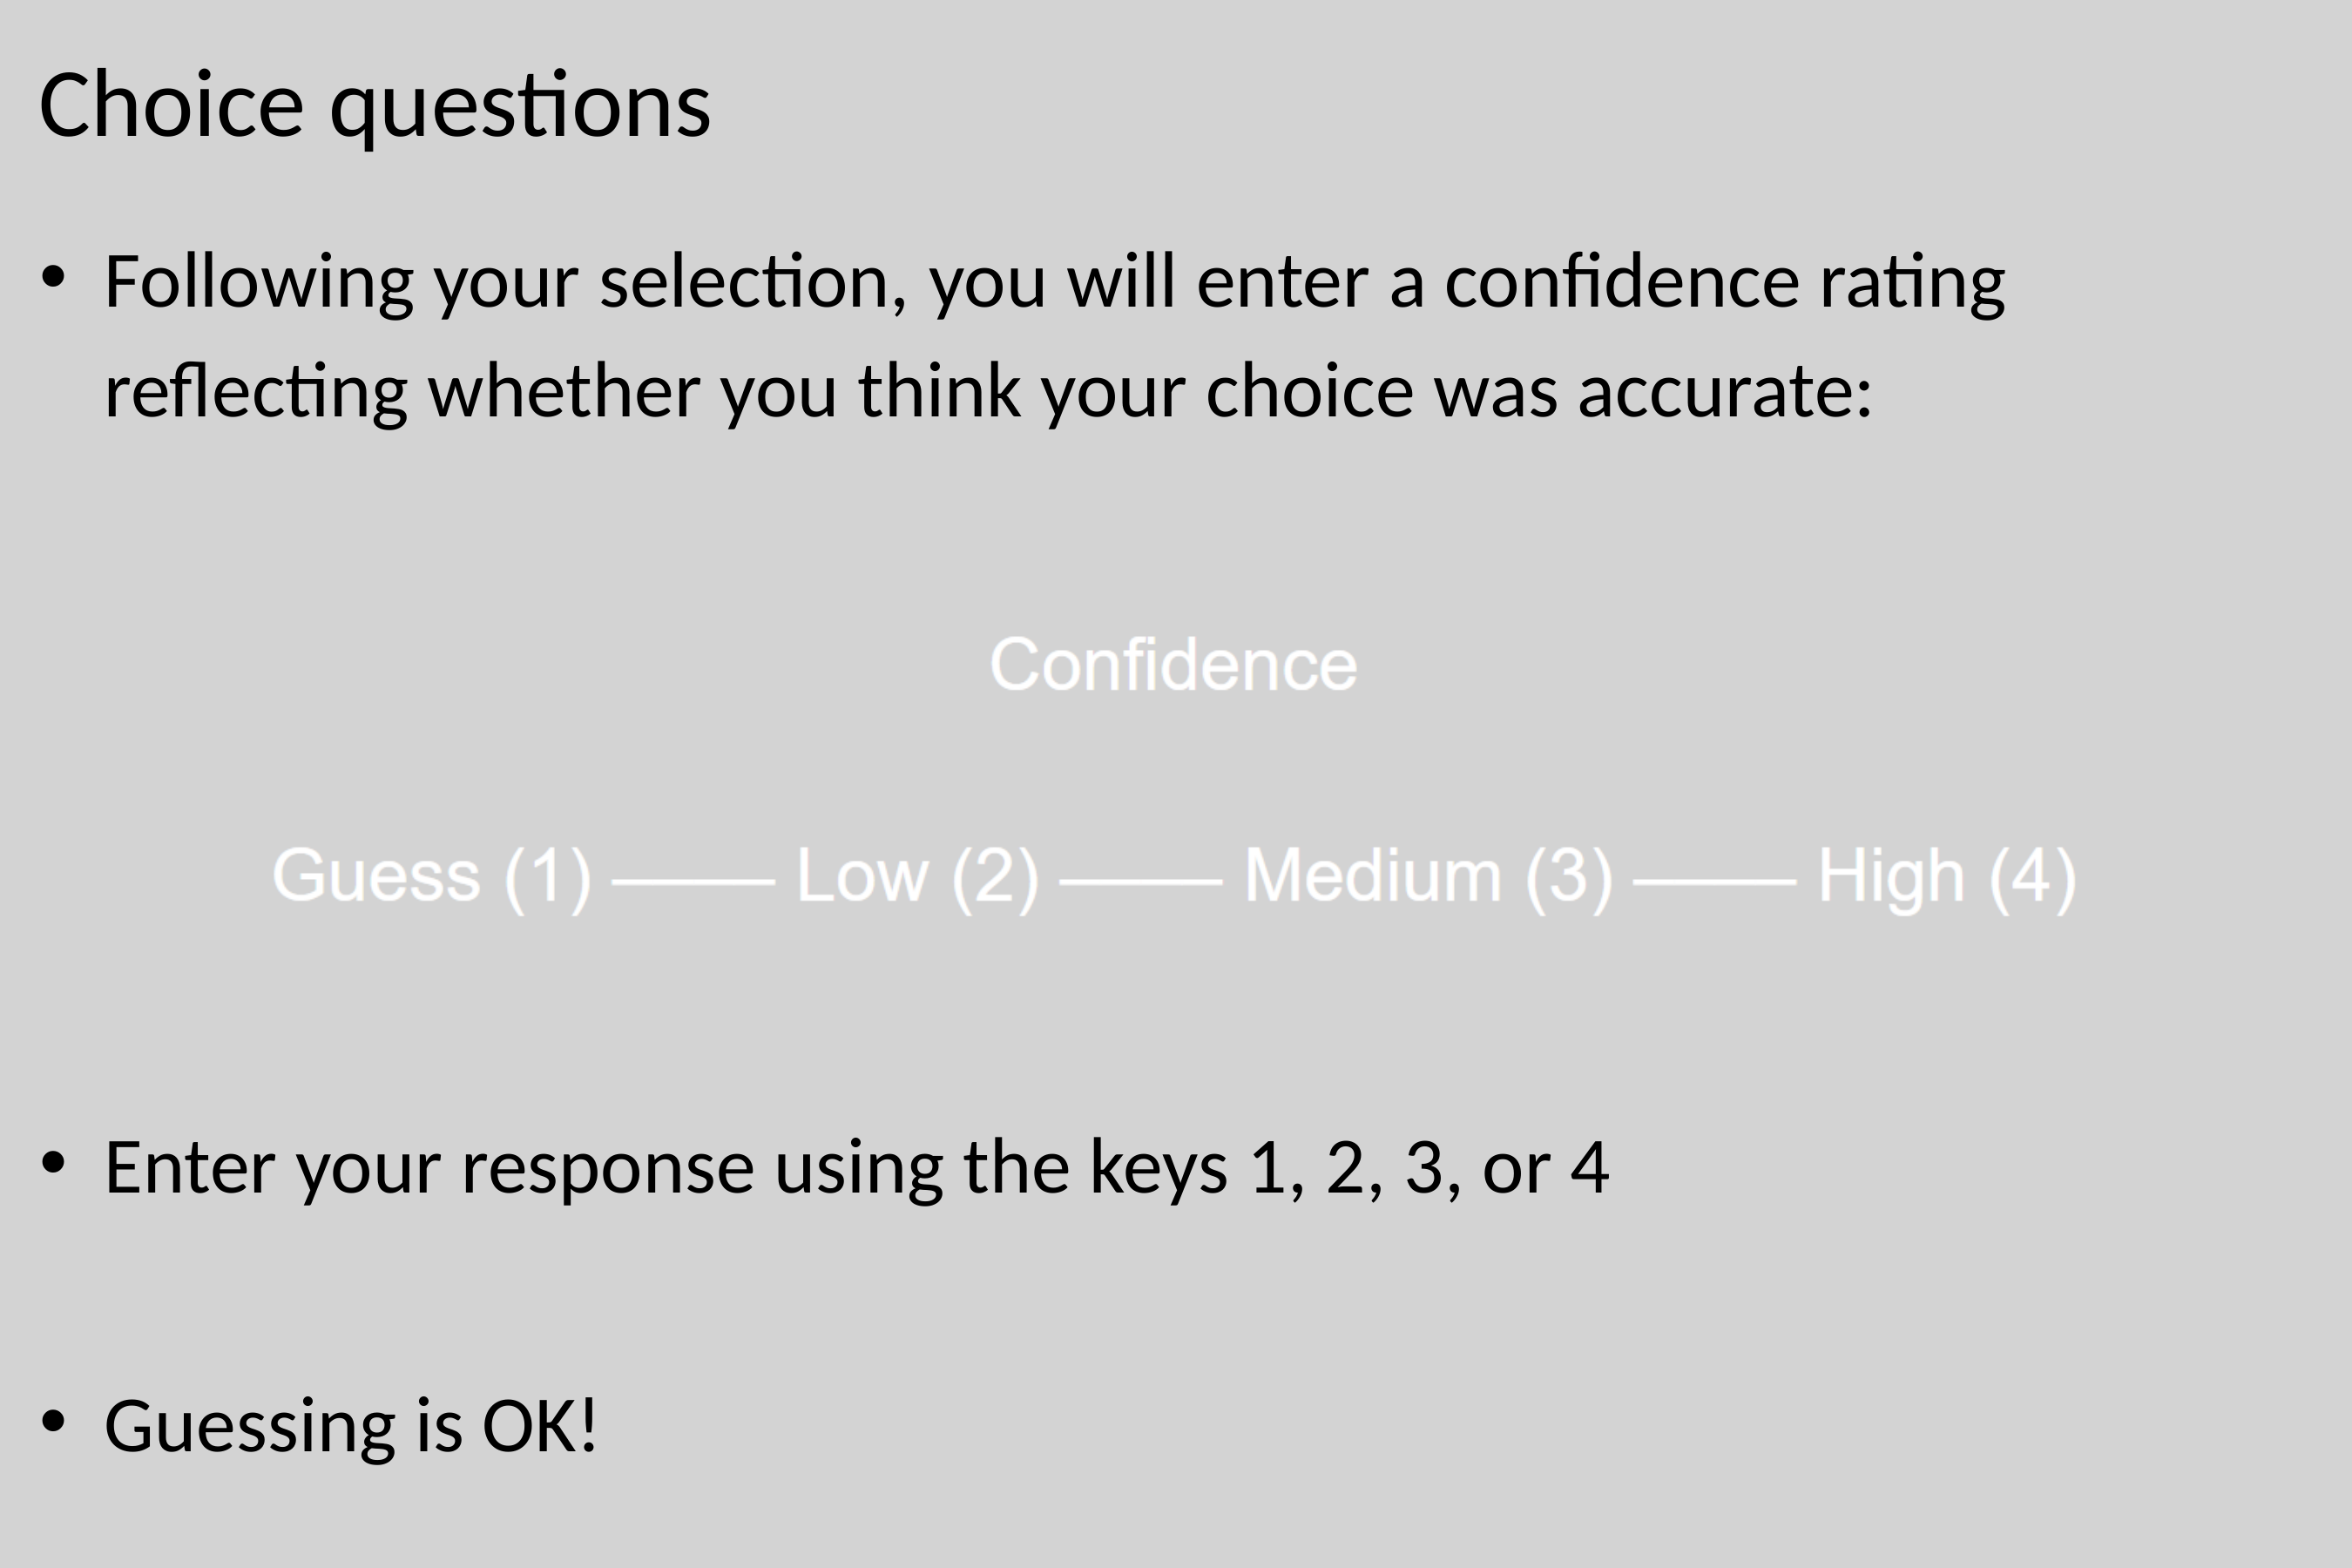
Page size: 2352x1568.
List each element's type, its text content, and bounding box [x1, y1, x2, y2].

picture [260, 633, 2091, 935]
text_box Following your selection, you will enter a confidence rating reflecting whether you think your choice was accurate: Enter your response using the keys 1, 2, 3, or 4 Guessing is OK! [26, 206, 2275, 1475]
text_box Choice questions [25, 14, 2326, 163]
